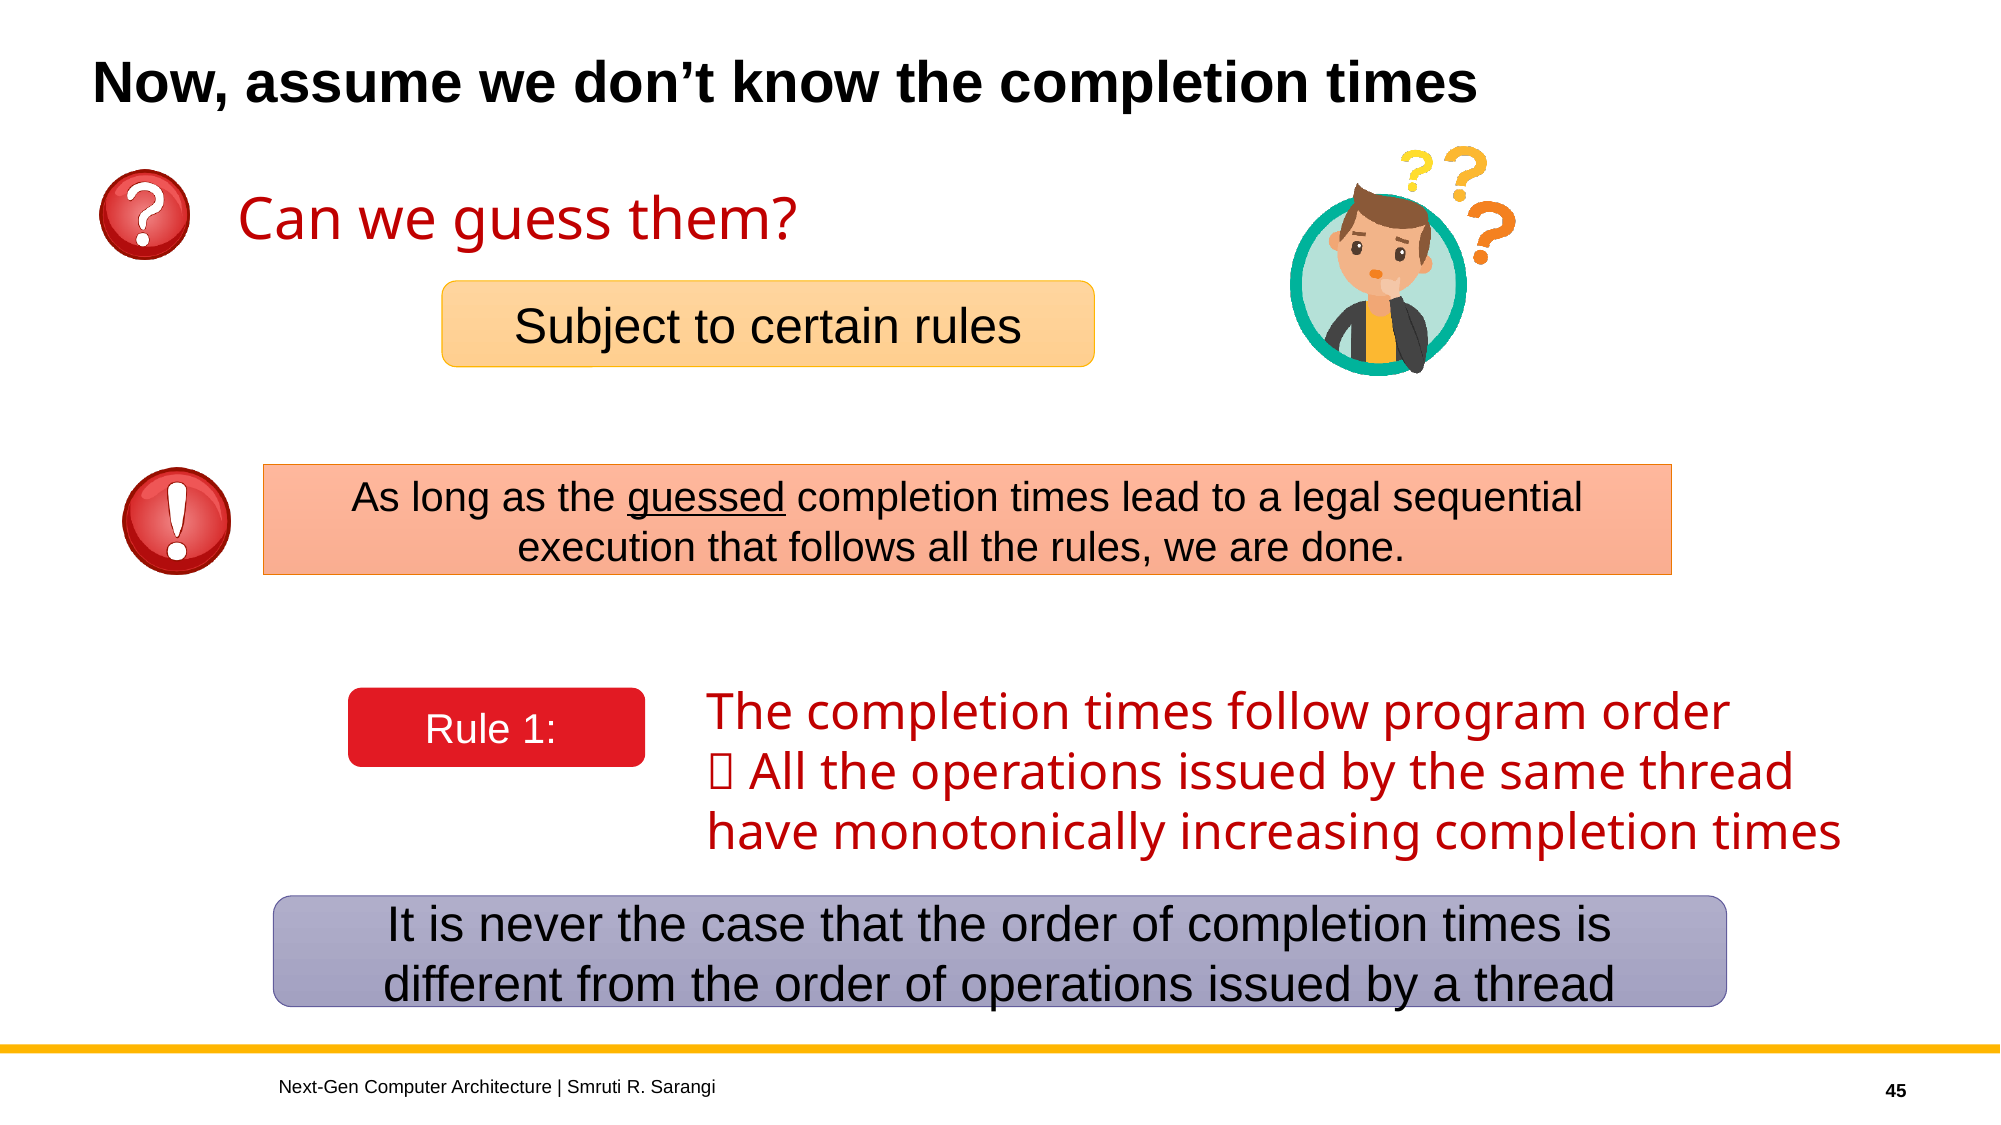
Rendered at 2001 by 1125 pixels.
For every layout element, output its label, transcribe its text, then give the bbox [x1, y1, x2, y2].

picture [99, 169, 190, 260]
title Now, assume we don’t know the completion times [78, 45, 1578, 180]
text_box Rule 1: [346, 686, 647, 768]
text_box The completion times follow program order  All the operations issued by the same thread have monotonically increasing completion times [691, 672, 1859, 868]
text_box Can we guess them? [223, 173, 813, 259]
text_box Subject to certain rules [441, 280, 1095, 368]
picture [1275, 134, 1526, 385]
text_box It is never the case that the order of completion times is different from the order of operations issued by a thread [272, 895, 1728, 1008]
slide_number 45 [1711, 1071, 1922, 1109]
footer Next-Gen Computer Architecture | Smruti R. Sarangi [263, 1067, 1464, 1105]
text_box As long as the guessed completion times lead to a legal sequential execution that follows all the rules, we are done. [263, 464, 1672, 575]
picture [122, 466, 231, 575]
